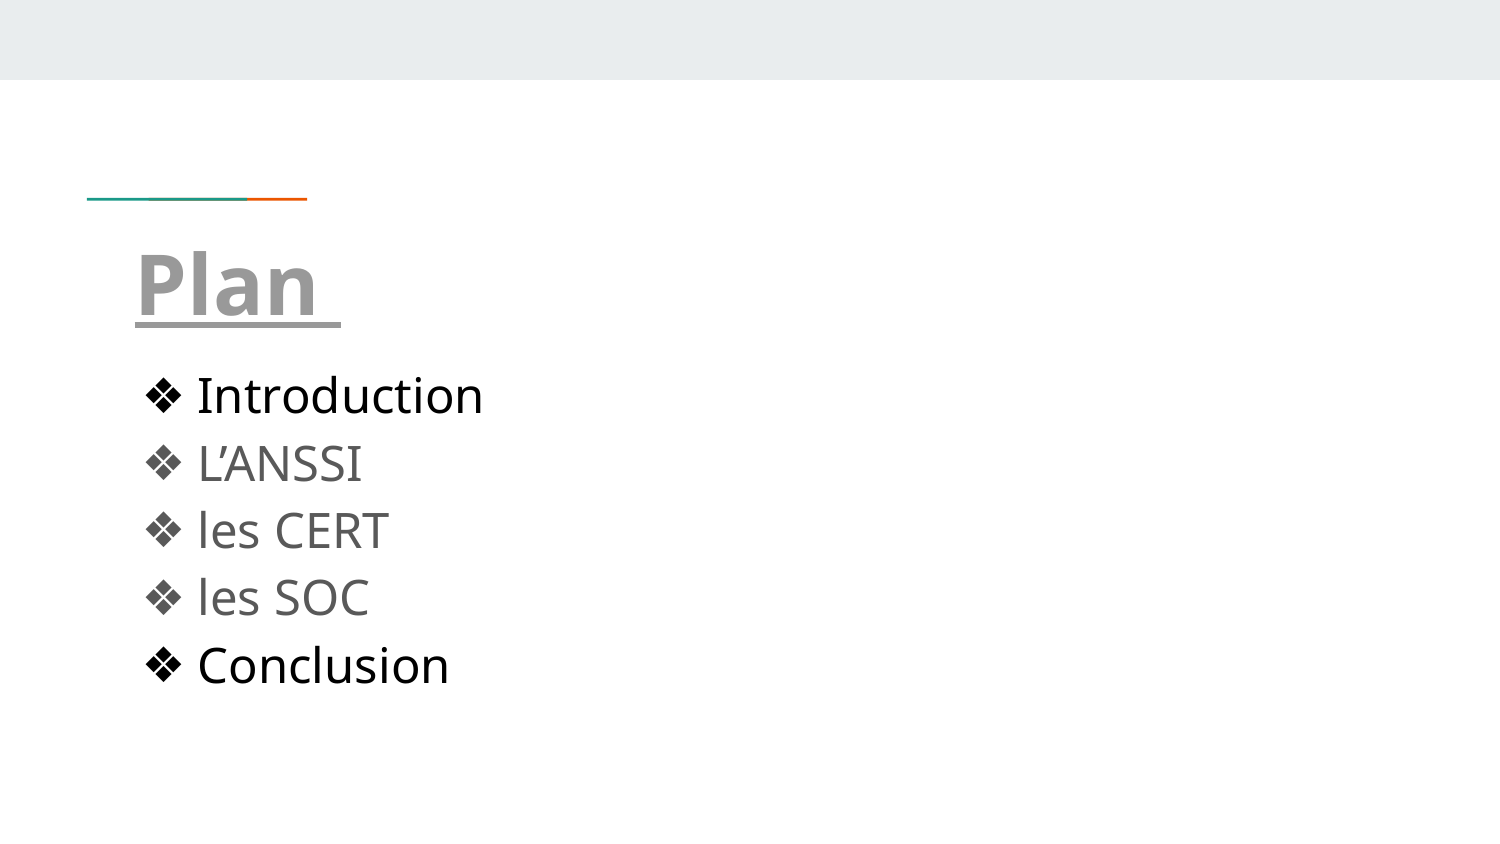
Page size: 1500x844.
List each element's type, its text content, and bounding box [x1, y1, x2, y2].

list Introduction L’ANSSI les CERT les SOC Conclusion [119, 341, 1381, 712]
title Plan [119, 216, 1381, 305]
